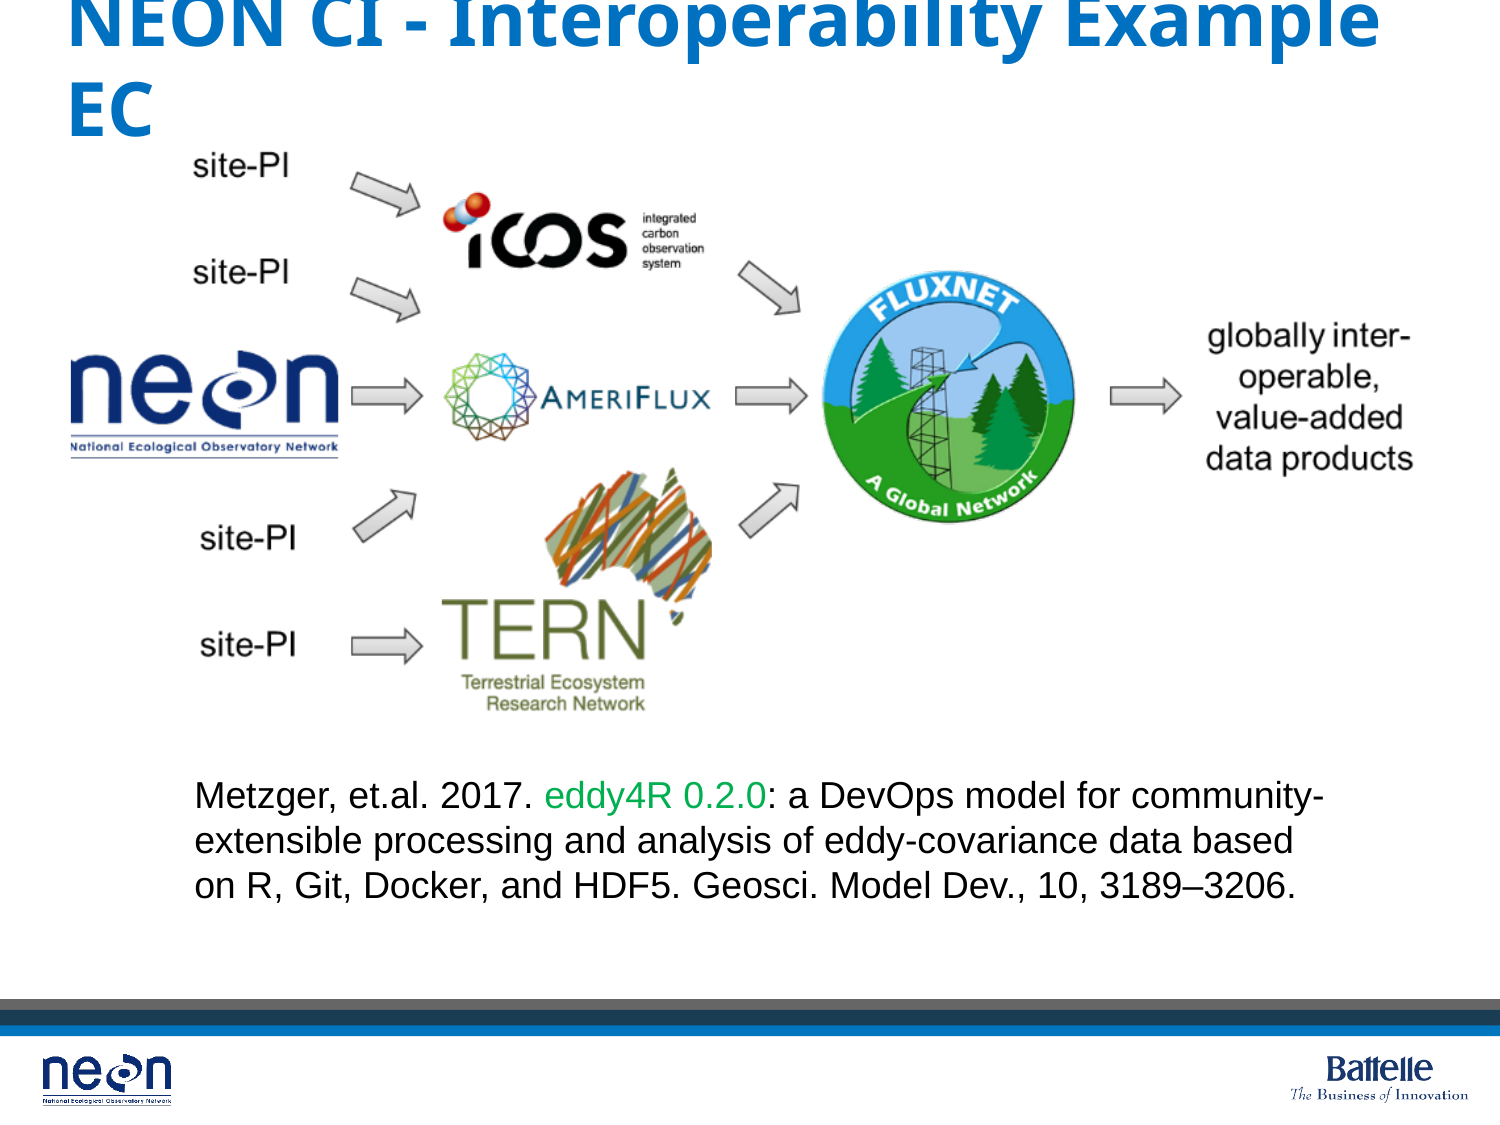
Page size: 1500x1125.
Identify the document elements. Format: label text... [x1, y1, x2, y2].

text_box NEON CI - Interoperability Example EC [50, 62, 1478, 159]
text_box Metzger, et.al. 2017. eddy4R 0.2.0: a DevOps model for community-extensible processing and analysis of eddy-covariance data based on R, Git, Docker, and HDF5. Geosci. Model Dev., 10, 3189–3206. [179, 763, 1352, 914]
picture [1290, 1056, 1469, 1103]
picture [43, 1054, 171, 1106]
picture [70, 125, 1435, 724]
